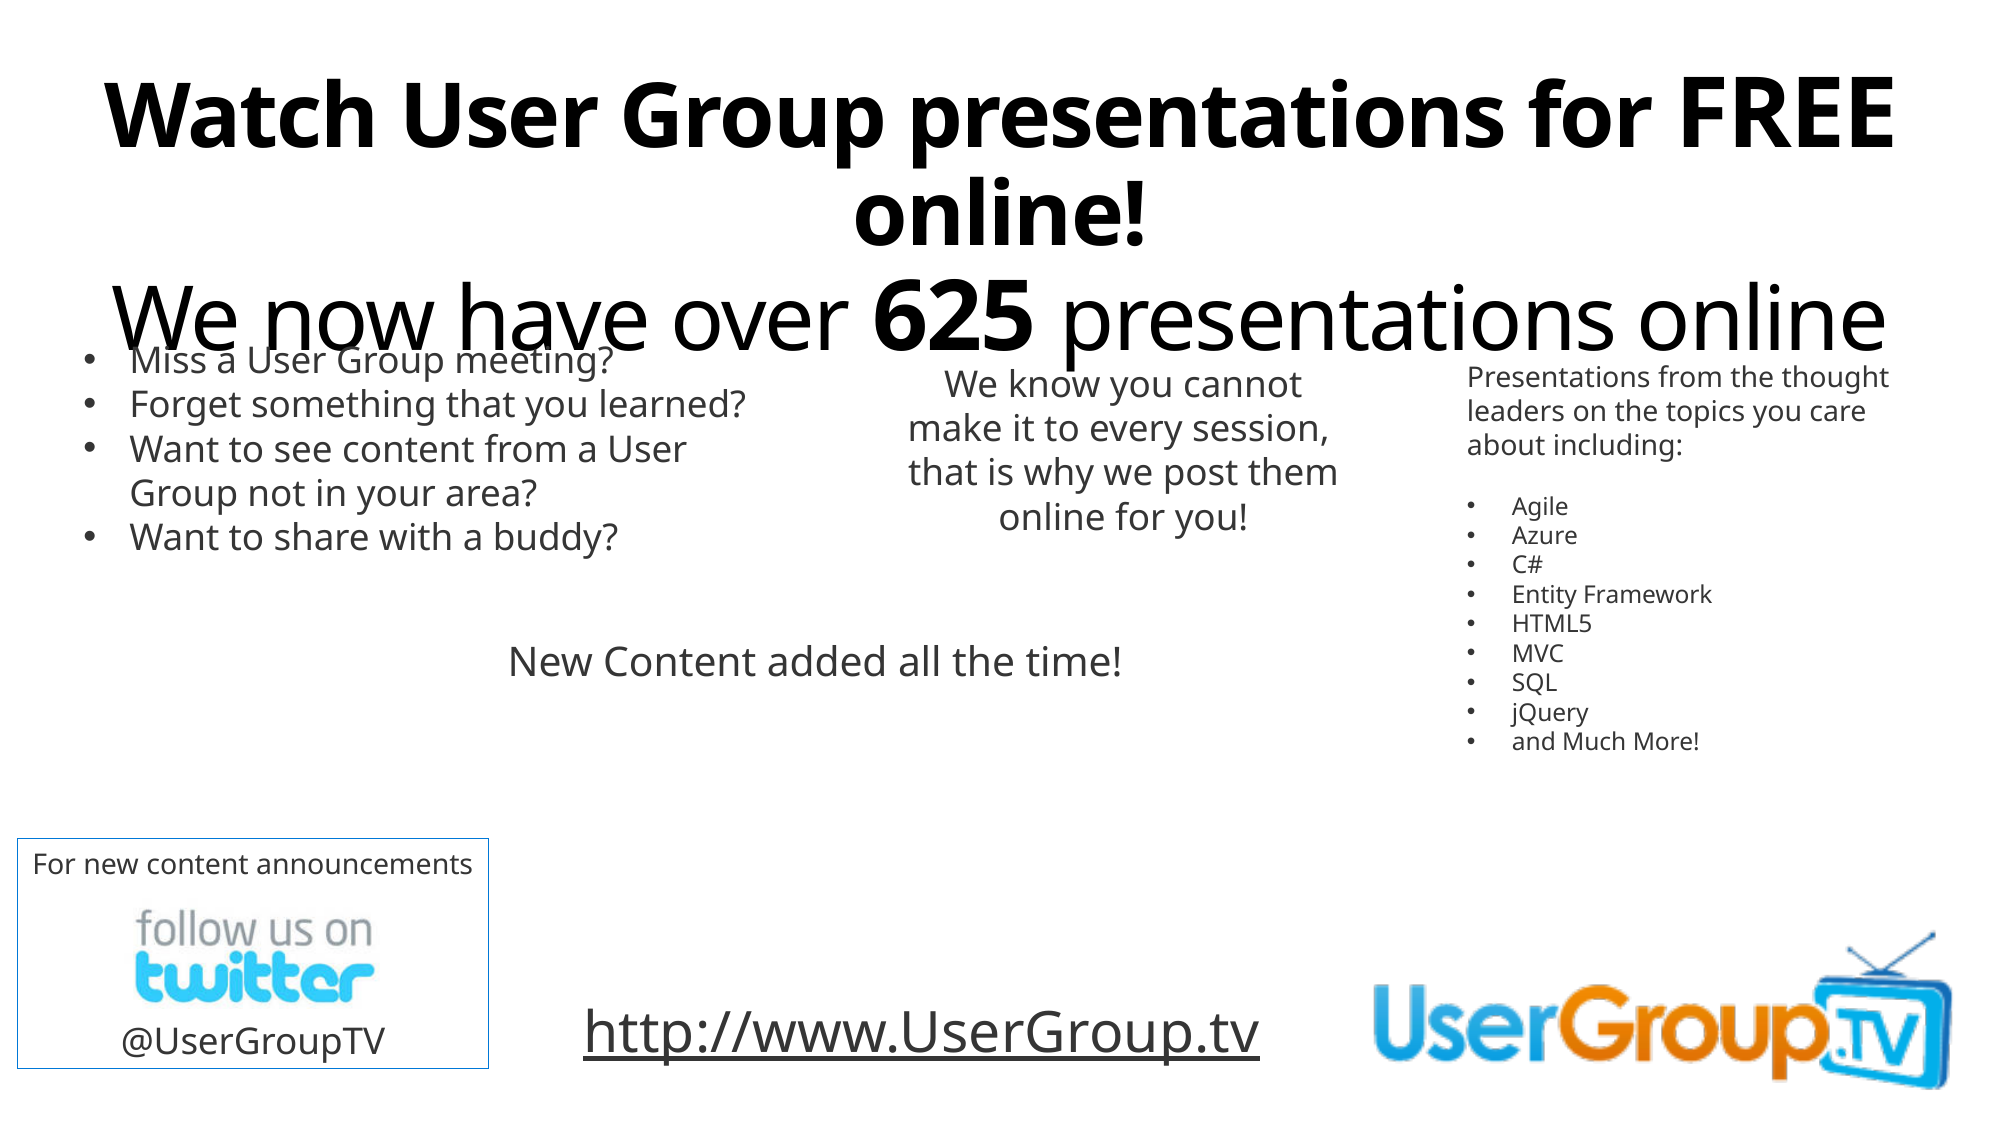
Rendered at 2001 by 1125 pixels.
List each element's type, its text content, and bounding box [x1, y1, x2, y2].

text_box Presentations from the thought leaders on the topics you care about including: Agile Azure C# Entity Framework HTML5 MVC SQL jQuery and Much More! [1452, 351, 1948, 797]
picture [1367, 924, 1957, 1109]
text_box Miss a User Group meeting? Forget something that you learned? Want to see content from a User Group not in your area? Want to share with a buddy? [68, 329, 795, 565]
text_box We know you cannot make it to every session, that is why we post them online for you! [886, 353, 1361, 545]
text_box New Content added all the time! [347, 628, 1284, 693]
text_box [34, 838, 472, 1073]
text_box http://www.UserGroup.tv [561, 987, 1297, 1081]
title Watch User Group presentations for FREE online! We now have over 625 presentations online [44, 47, 1957, 196]
